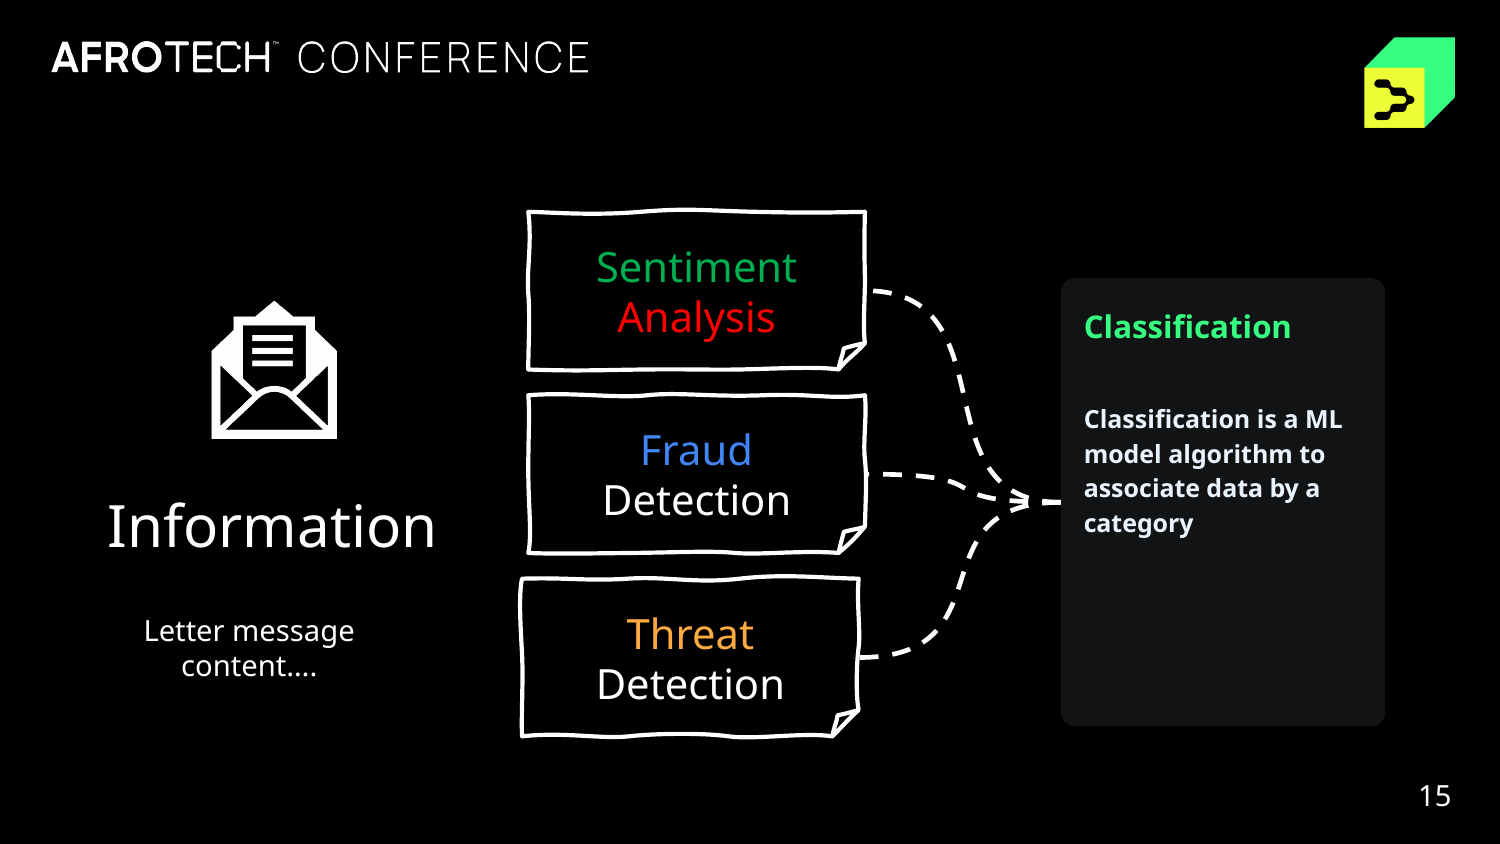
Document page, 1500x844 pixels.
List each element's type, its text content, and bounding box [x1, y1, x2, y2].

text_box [864, 473, 1062, 502]
picture [51, 41, 588, 73]
text_box Fraud Detection [526, 391, 859, 556]
text_box Sentiment Analysis [525, 207, 868, 373]
text_box Threat Detection [517, 574, 861, 740]
slide_number 15 [1389, 764, 1480, 830]
picture [1364, 37, 1455, 128]
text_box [864, 290, 1062, 473]
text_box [858, 502, 1062, 658]
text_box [48, 294, 498, 569]
text_box Classification Classification is a ML model algorithm to associate data by a category [1060, 278, 1386, 727]
text_box Letter message content…. [114, 605, 384, 690]
